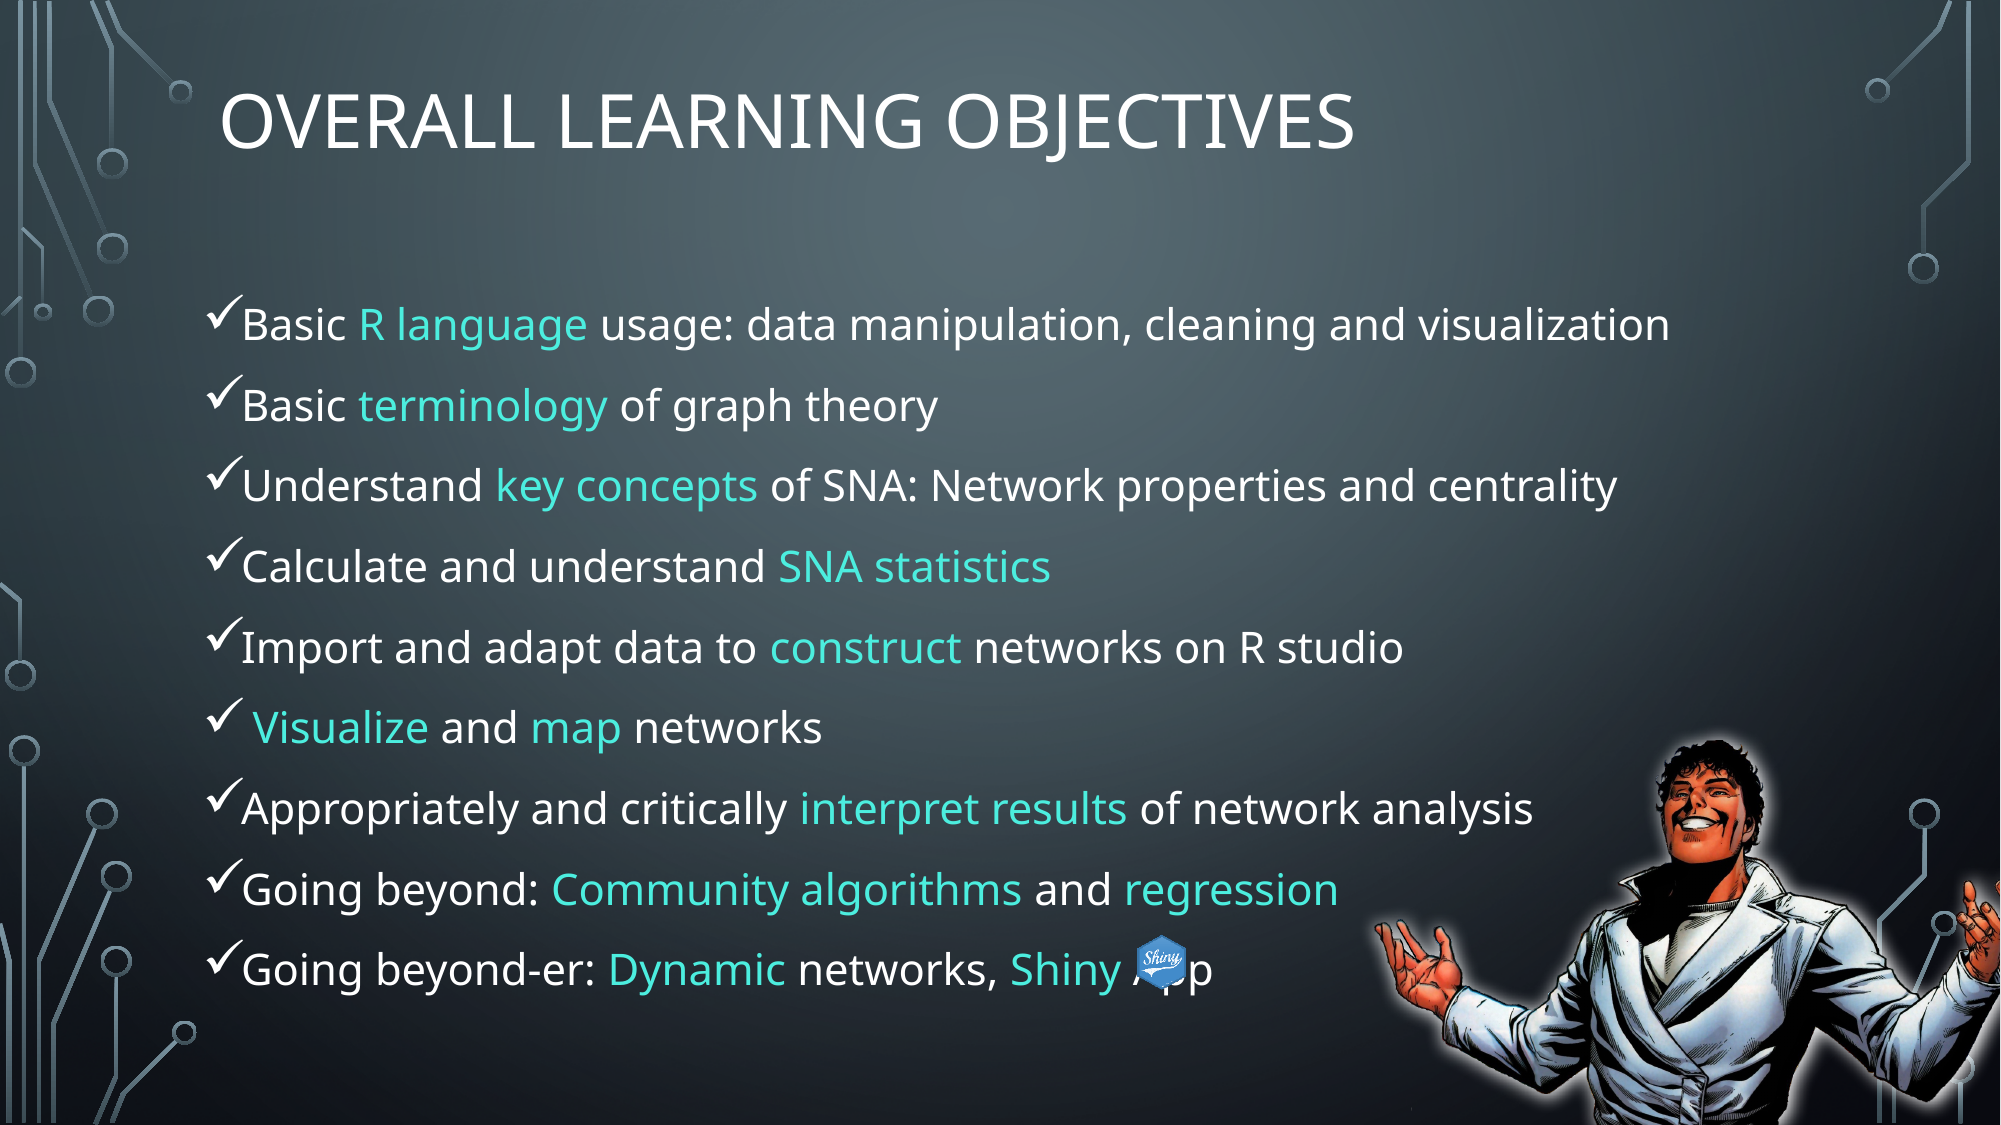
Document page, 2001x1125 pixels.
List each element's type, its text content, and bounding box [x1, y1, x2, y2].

list Basic R language usage: data manipulation, cleaning and visualization Basic terminology of graph theory Understand key concepts of SNA: Network properties and centrality Calculate and understand SNA statistics Import and adapt data to construct networks on R studio Visualize and map networks Appropriately and critically interpret results of network analysis Going beyond: Community algorithms and regression Going beyond-er: Dynamic networks, Shiny App [187, 279, 1813, 1011]
picture [1136, 933, 1186, 991]
title Overall Learning objectives [203, 3, 1829, 247]
picture [1371, 740, 2000, 1125]
slide_number 16 [1359, 727, 1813, 1011]
